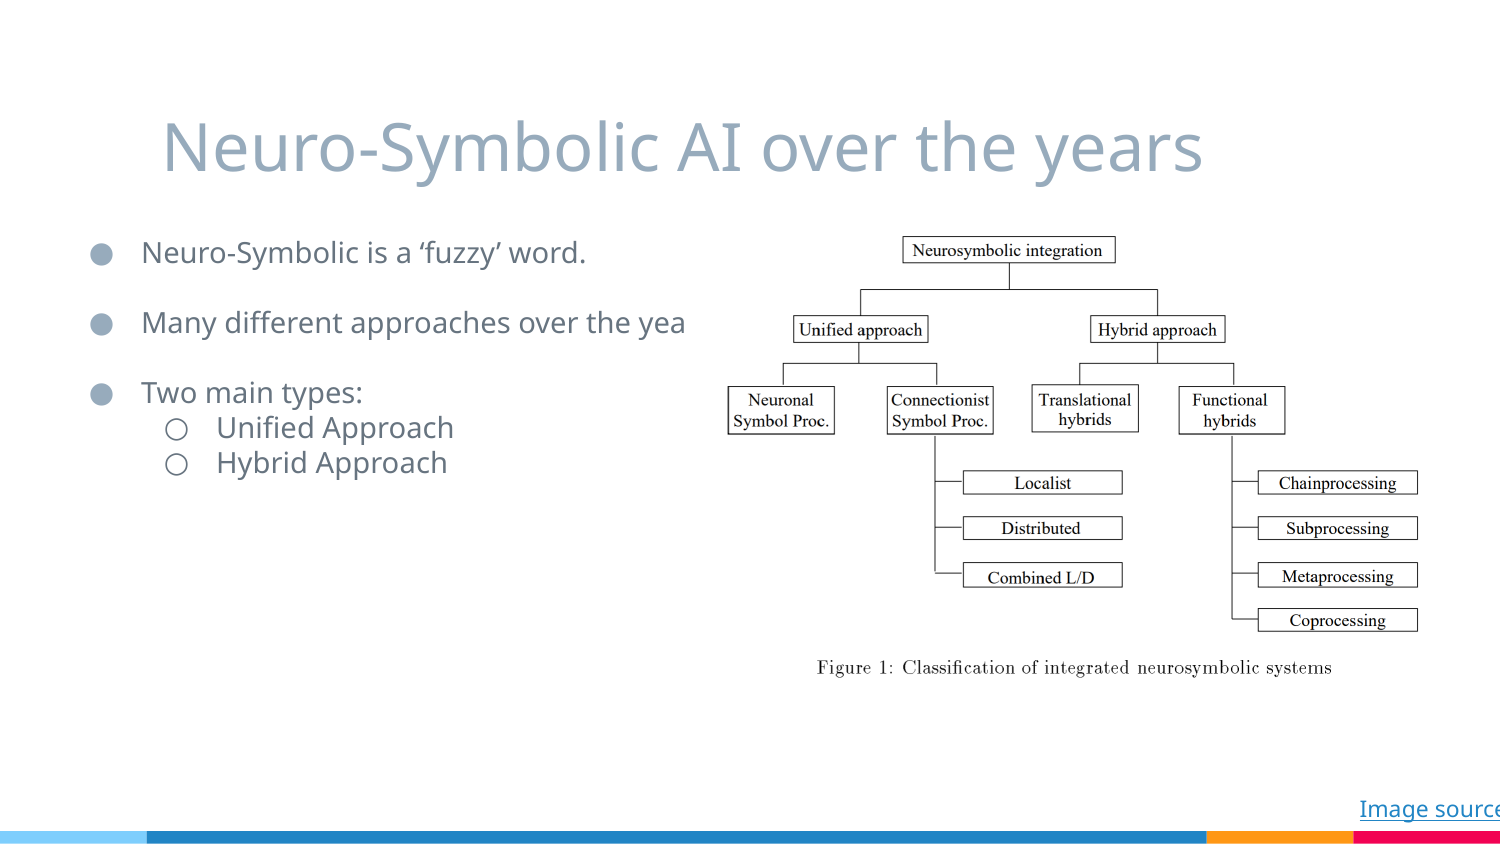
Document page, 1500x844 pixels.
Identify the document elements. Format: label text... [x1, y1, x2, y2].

picture [684, 218, 1491, 702]
list Neuro-Symbolic is a ‘fuzzy’ word. Many different approaches over the years. Two main types: Unified Approach Hybrid Approach [51, 219, 762, 791]
text_box Image source [1344, 780, 1500, 810]
title Neuro-Symbolic AI over the years [146, 58, 1234, 200]
